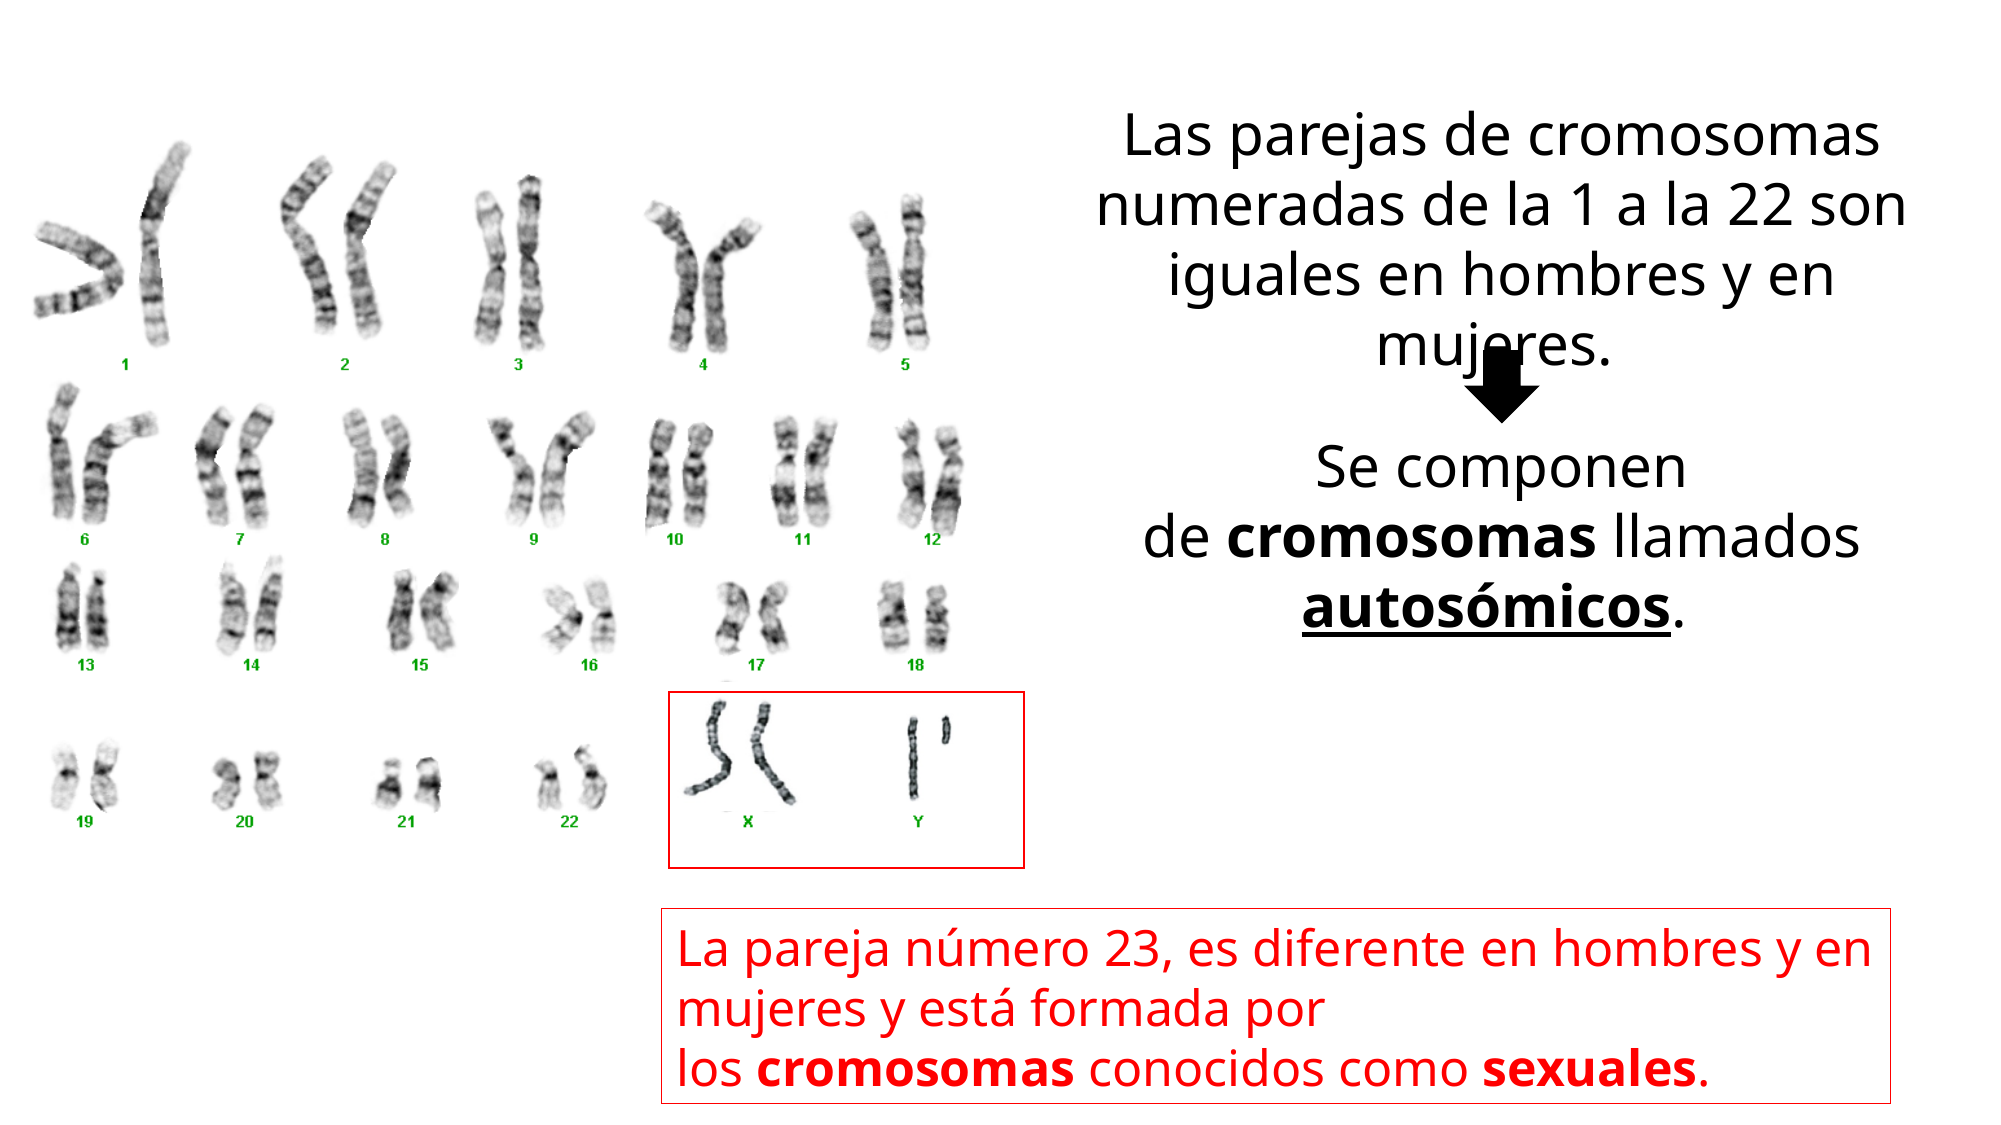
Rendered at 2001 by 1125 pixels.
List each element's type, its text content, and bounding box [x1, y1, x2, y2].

text_box [1464, 350, 1540, 424]
text_box Se componen de cromosomas llamados autosómicos. [1110, 422, 1894, 647]
picture [6, 128, 1000, 874]
text_box [1000, 691, 1025, 869]
text_box La pareja número 23, es diferente en hombres y en mujeres y está formada por los cromosomas conocidos como sexuales. [661, 908, 1891, 1104]
text_box Las parejas de cromosomas numeradas de la 1 a la 22 son iguales en hombres y en mujeres. [1035, 89, 1969, 385]
